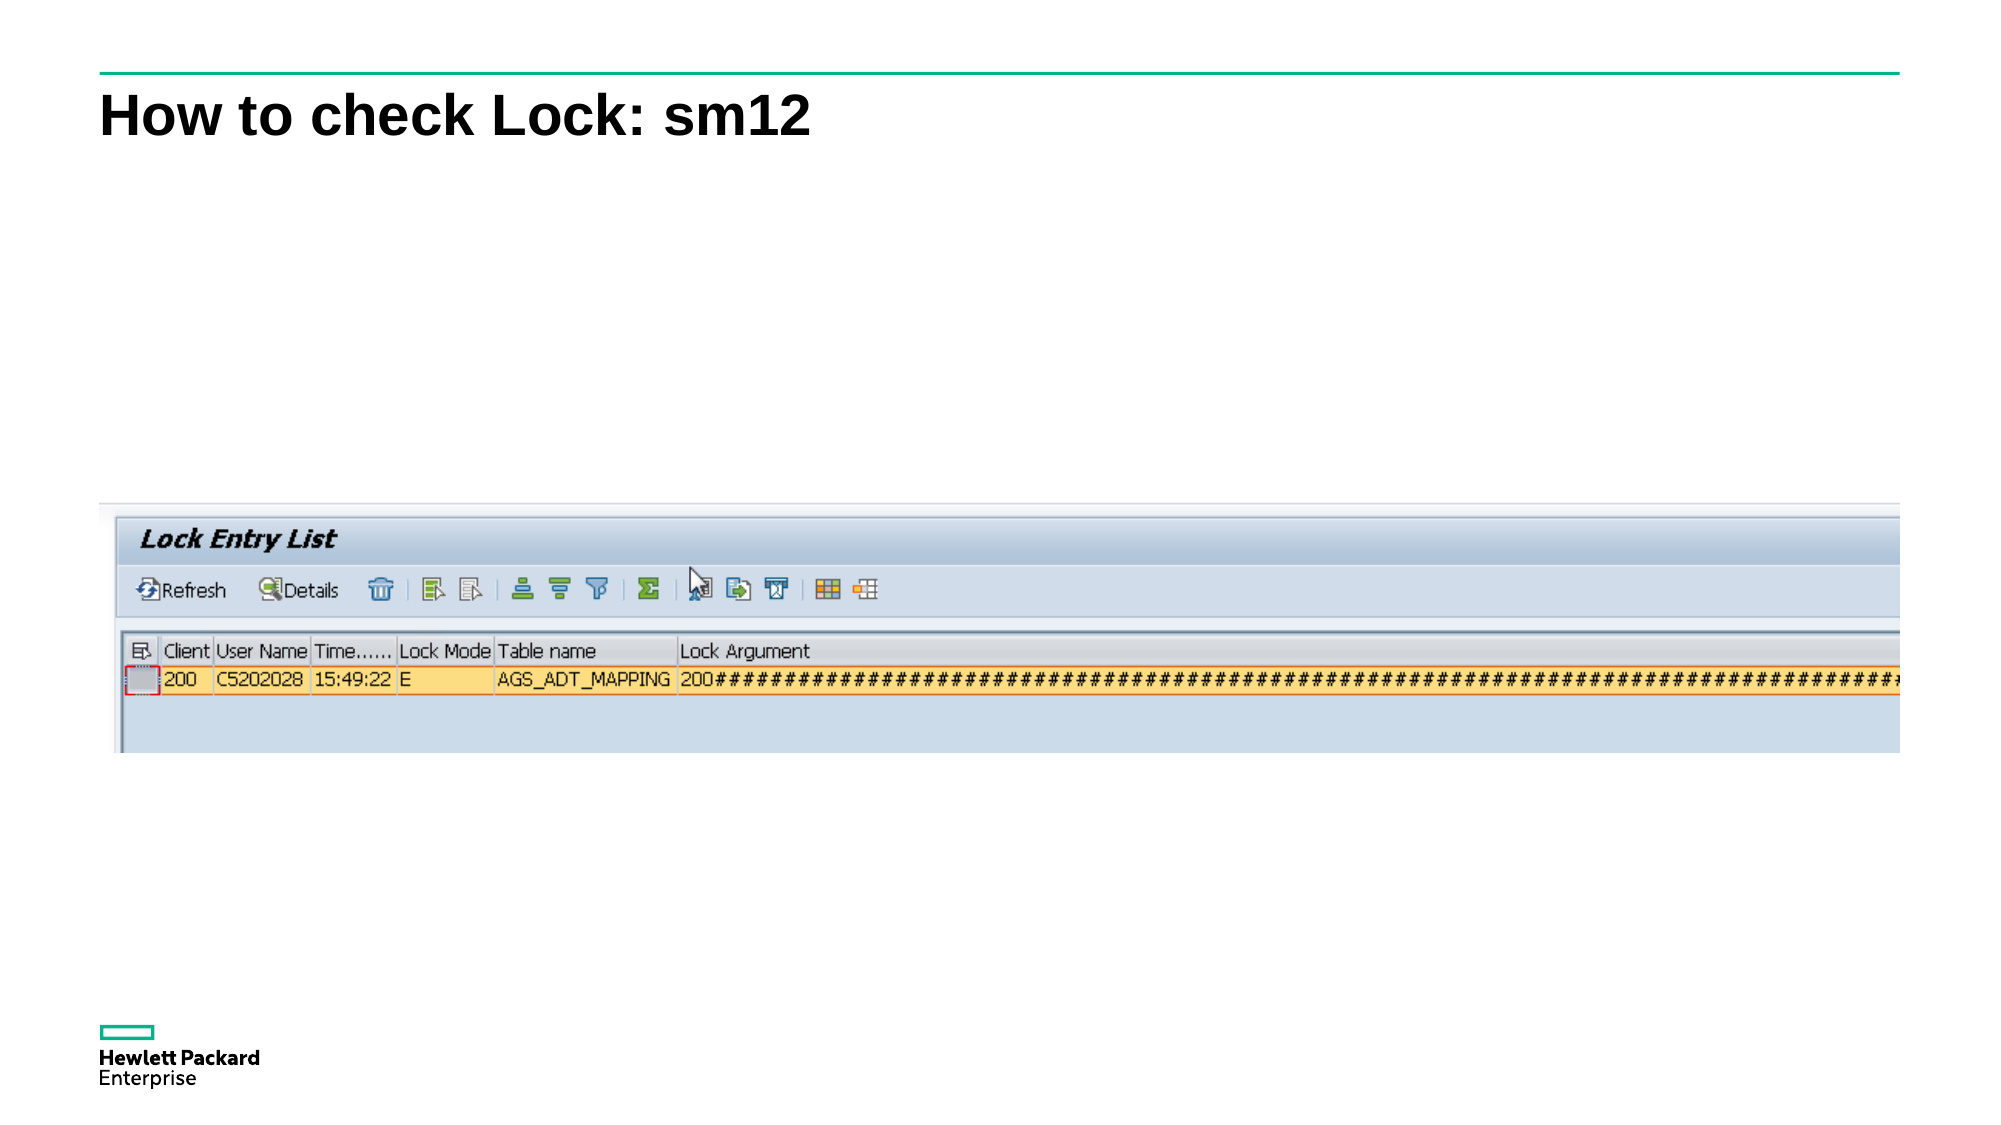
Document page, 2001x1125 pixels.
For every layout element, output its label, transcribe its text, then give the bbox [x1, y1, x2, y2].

title How to check Lock: sm12 [99, 85, 1900, 225]
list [99, 497, 1900, 753]
